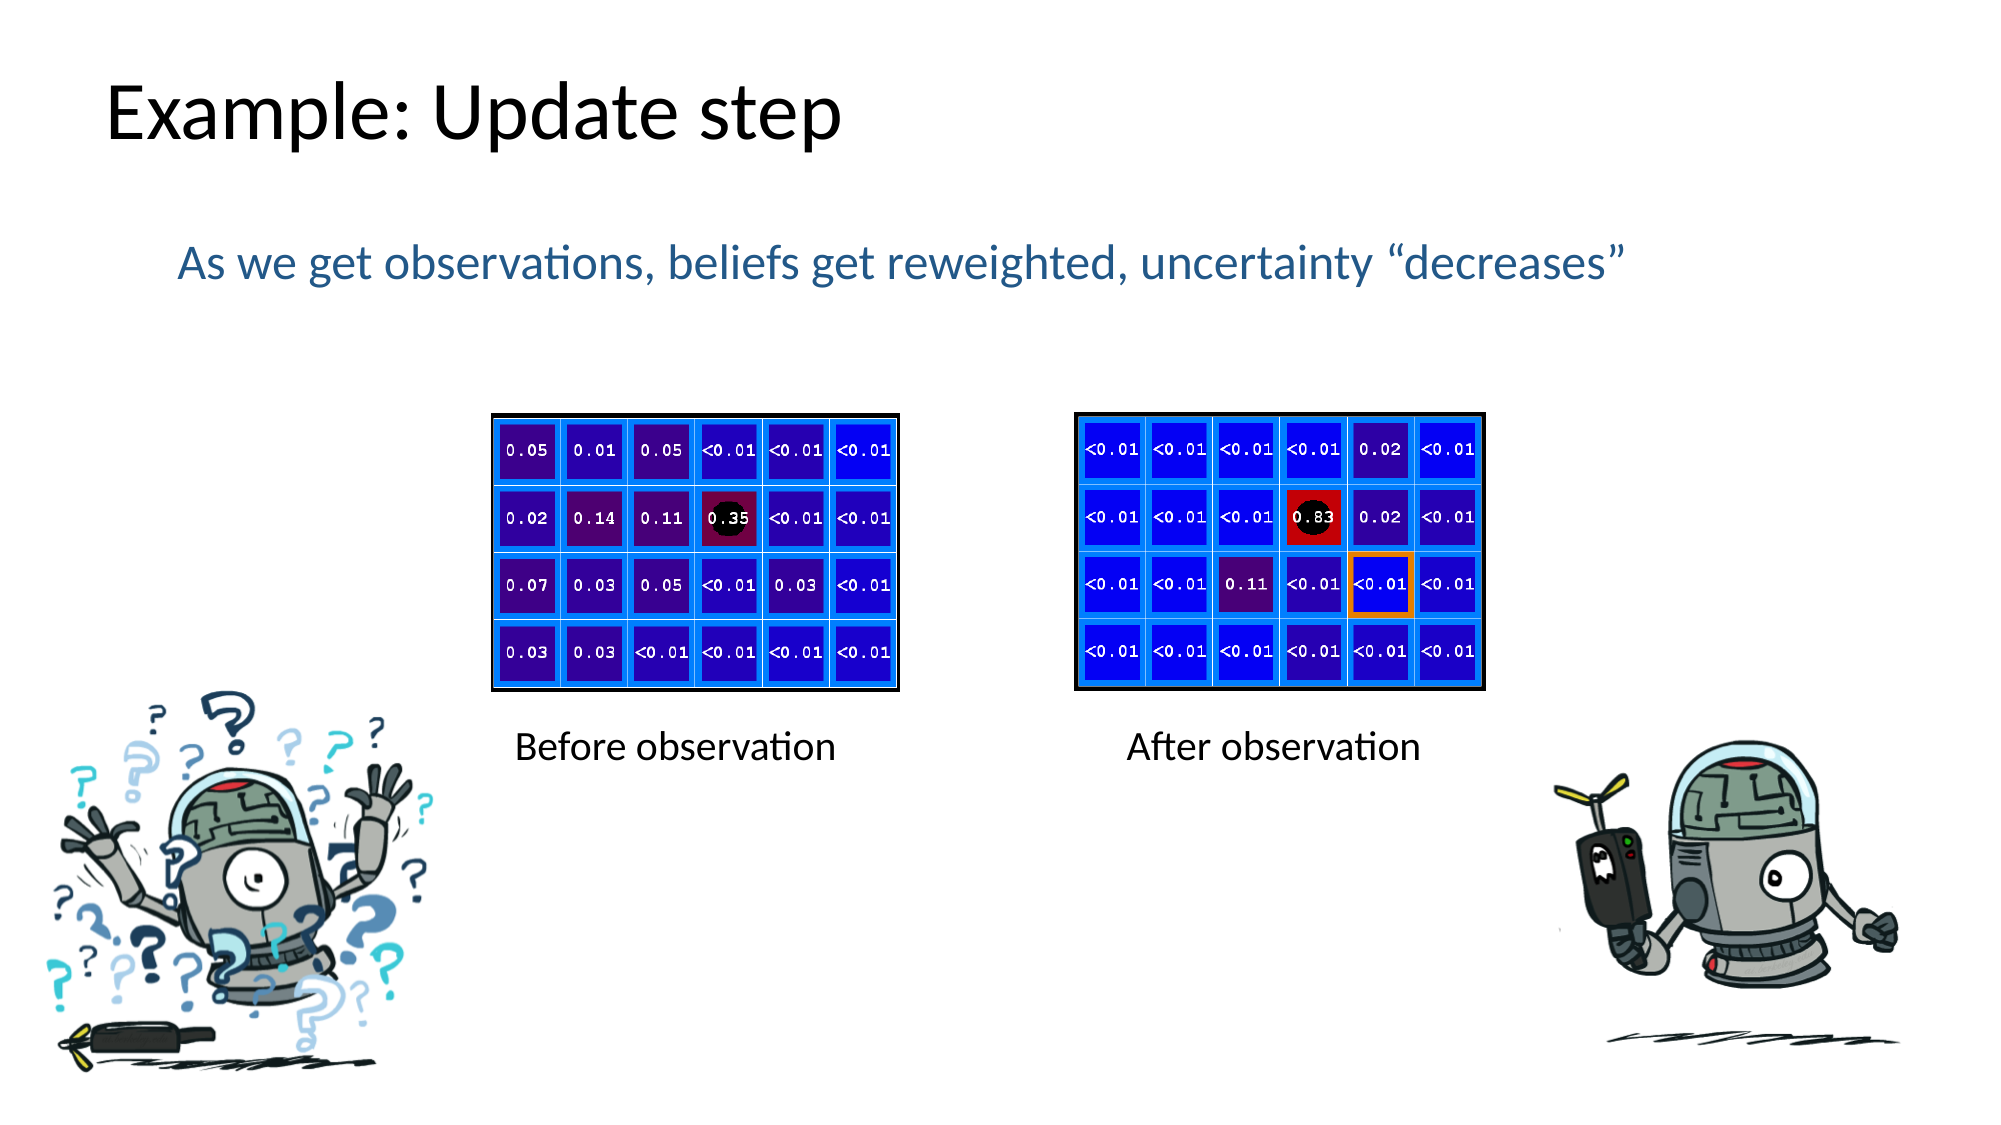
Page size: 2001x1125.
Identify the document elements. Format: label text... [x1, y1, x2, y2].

picture [1537, 665, 1938, 1080]
text_box Before observation [499, 711, 913, 776]
text_box After observation [1111, 711, 1525, 776]
picture [491, 412, 900, 692]
list As we get observations, beliefs get reweighted, uncertainty “decreases” [162, 229, 1934, 1005]
picture [25, 674, 446, 1090]
title Example: Update step [90, 60, 1816, 164]
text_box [1074, 412, 1486, 691]
